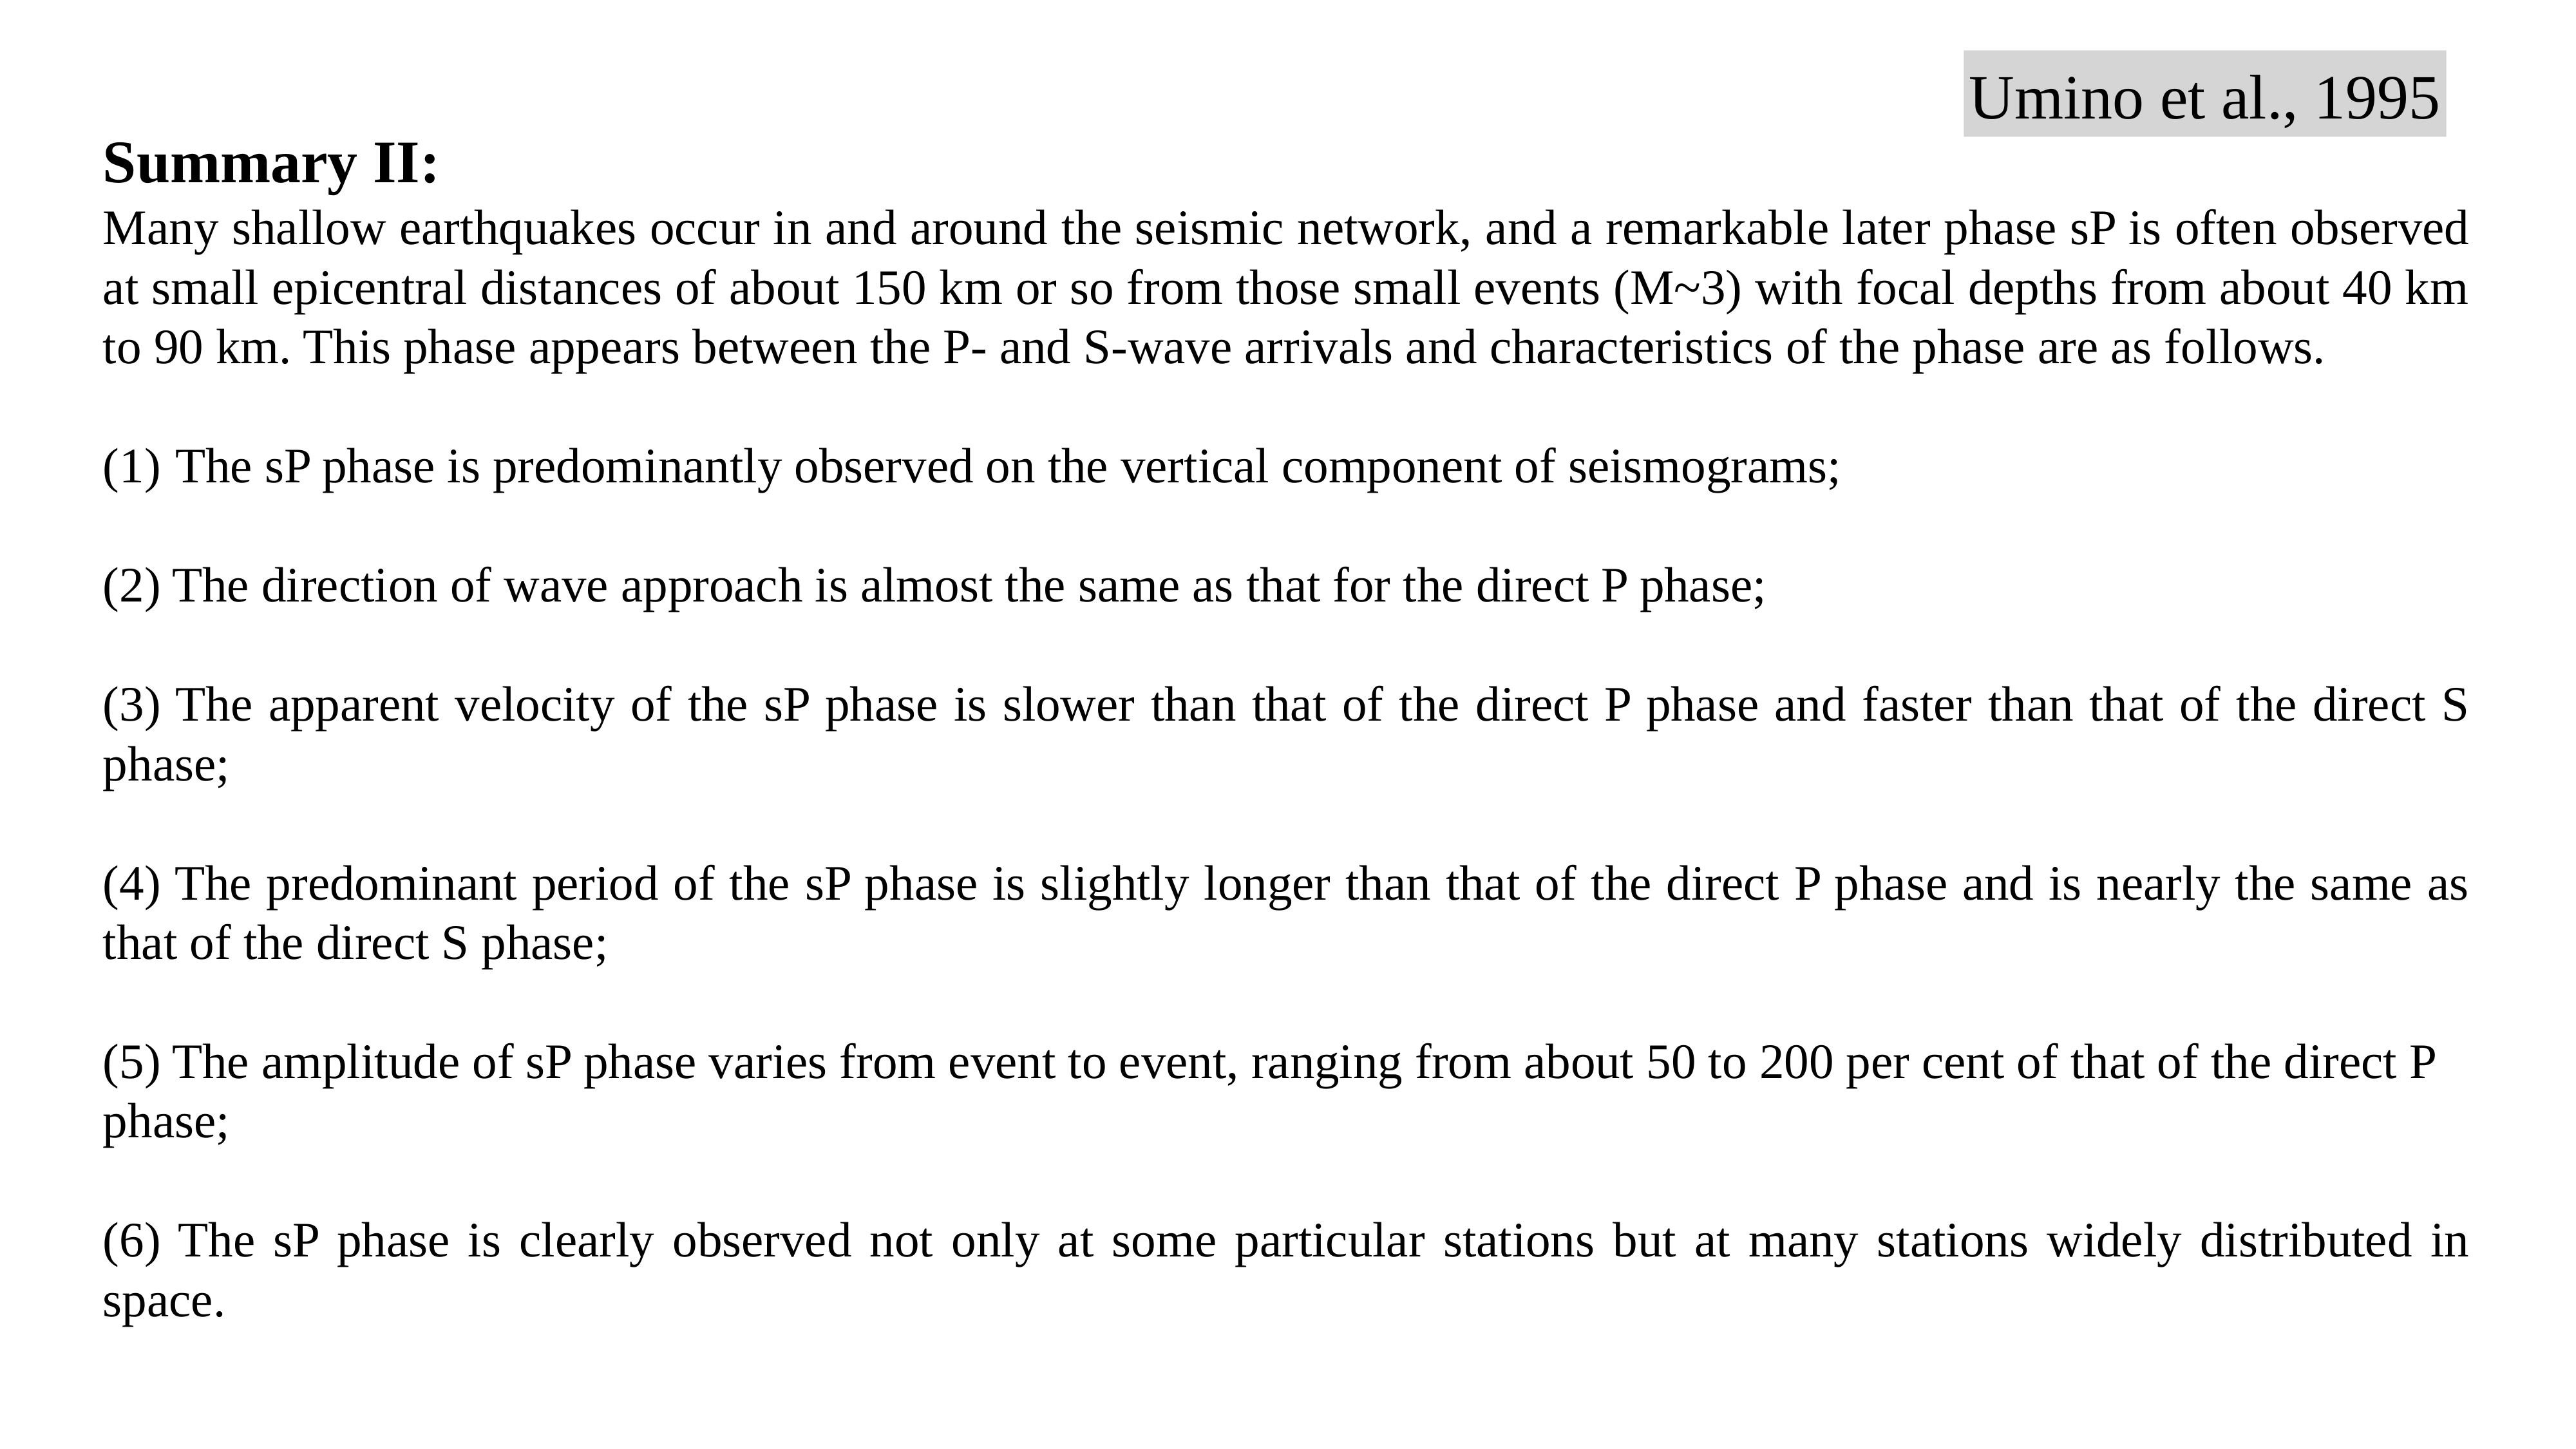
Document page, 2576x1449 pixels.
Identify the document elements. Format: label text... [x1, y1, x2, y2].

text_box Summary II: Many shallow earthquakes occur in and around the seismic network, and a remarkable later phase sP is often observed at small epicentral distances of about 150 km or so from those small events (M~3) with focal depths from about 40 km to 90 km. This phase appears between the P- and S-wave arrivals and characteristics of the phase are as follows. The sP phase is predominantly observed on the vertical component of seismograms; (2) The direction of wave approach is almost the same as that for the direct P phase; (3) The apparent velocity of the sP phase is slower than that of the direct P phase and faster than that of the direct S phase; (4) The predominant period of the sP phase is slightly longer than that of the direct P phase and is nearly the same as that of the direct S phase; (5) The amplitude of sP phase varies from event to event, ranging from about 50 to 200 per cent of that of the direct P phase; (6) The sP phase is clearly observed not only at some particular stations but at many stations widely distributed in space. [97, 117, 2479, 1332]
text_box Umino et al., 1995 [1964, 50, 2447, 137]
